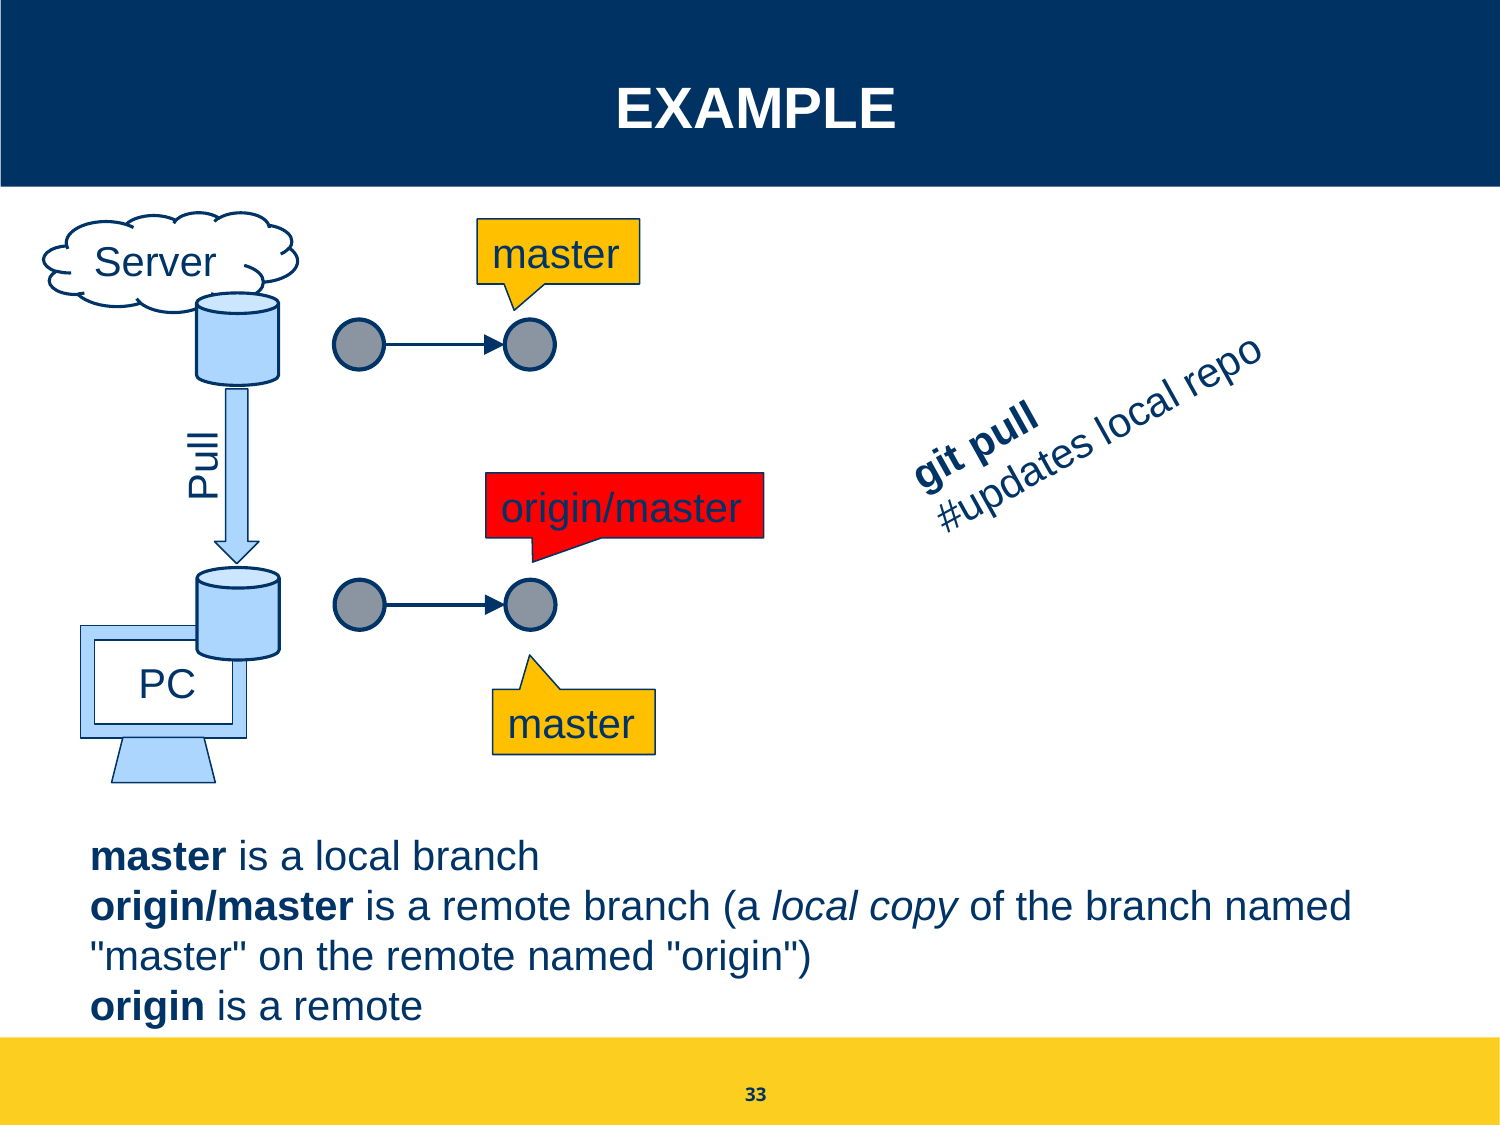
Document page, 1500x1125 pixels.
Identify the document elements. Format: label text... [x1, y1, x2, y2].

text_box Pull [168, 416, 234, 516]
title Example [74, 23, 1438, 187]
text_box [503, 577, 558, 632]
text_box git pull #updates local repo [885, 263, 1286, 556]
slide_number 33 [599, 1074, 913, 1125]
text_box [197, 567, 279, 588]
text_box [214, 388, 260, 564]
text_box master [492, 654, 656, 755]
text_box master is a local branch origin/master is a remote branch (a local copy of the branch named "master" on the remote named "origin") origin is a remote [75, 821, 1463, 1036]
text_box Server [43, 212, 298, 313]
text_box [80, 625, 247, 739]
text_box [196, 292, 279, 313]
text_box [331, 317, 386, 372]
text_box master [477, 218, 640, 311]
text_box [111, 737, 216, 783]
text_box PC [123, 649, 212, 714]
text_box [502, 317, 557, 372]
text_box [197, 567, 280, 661]
text_box origin/master [485, 472, 764, 563]
text_box [196, 292, 279, 386]
text_box [332, 577, 387, 632]
